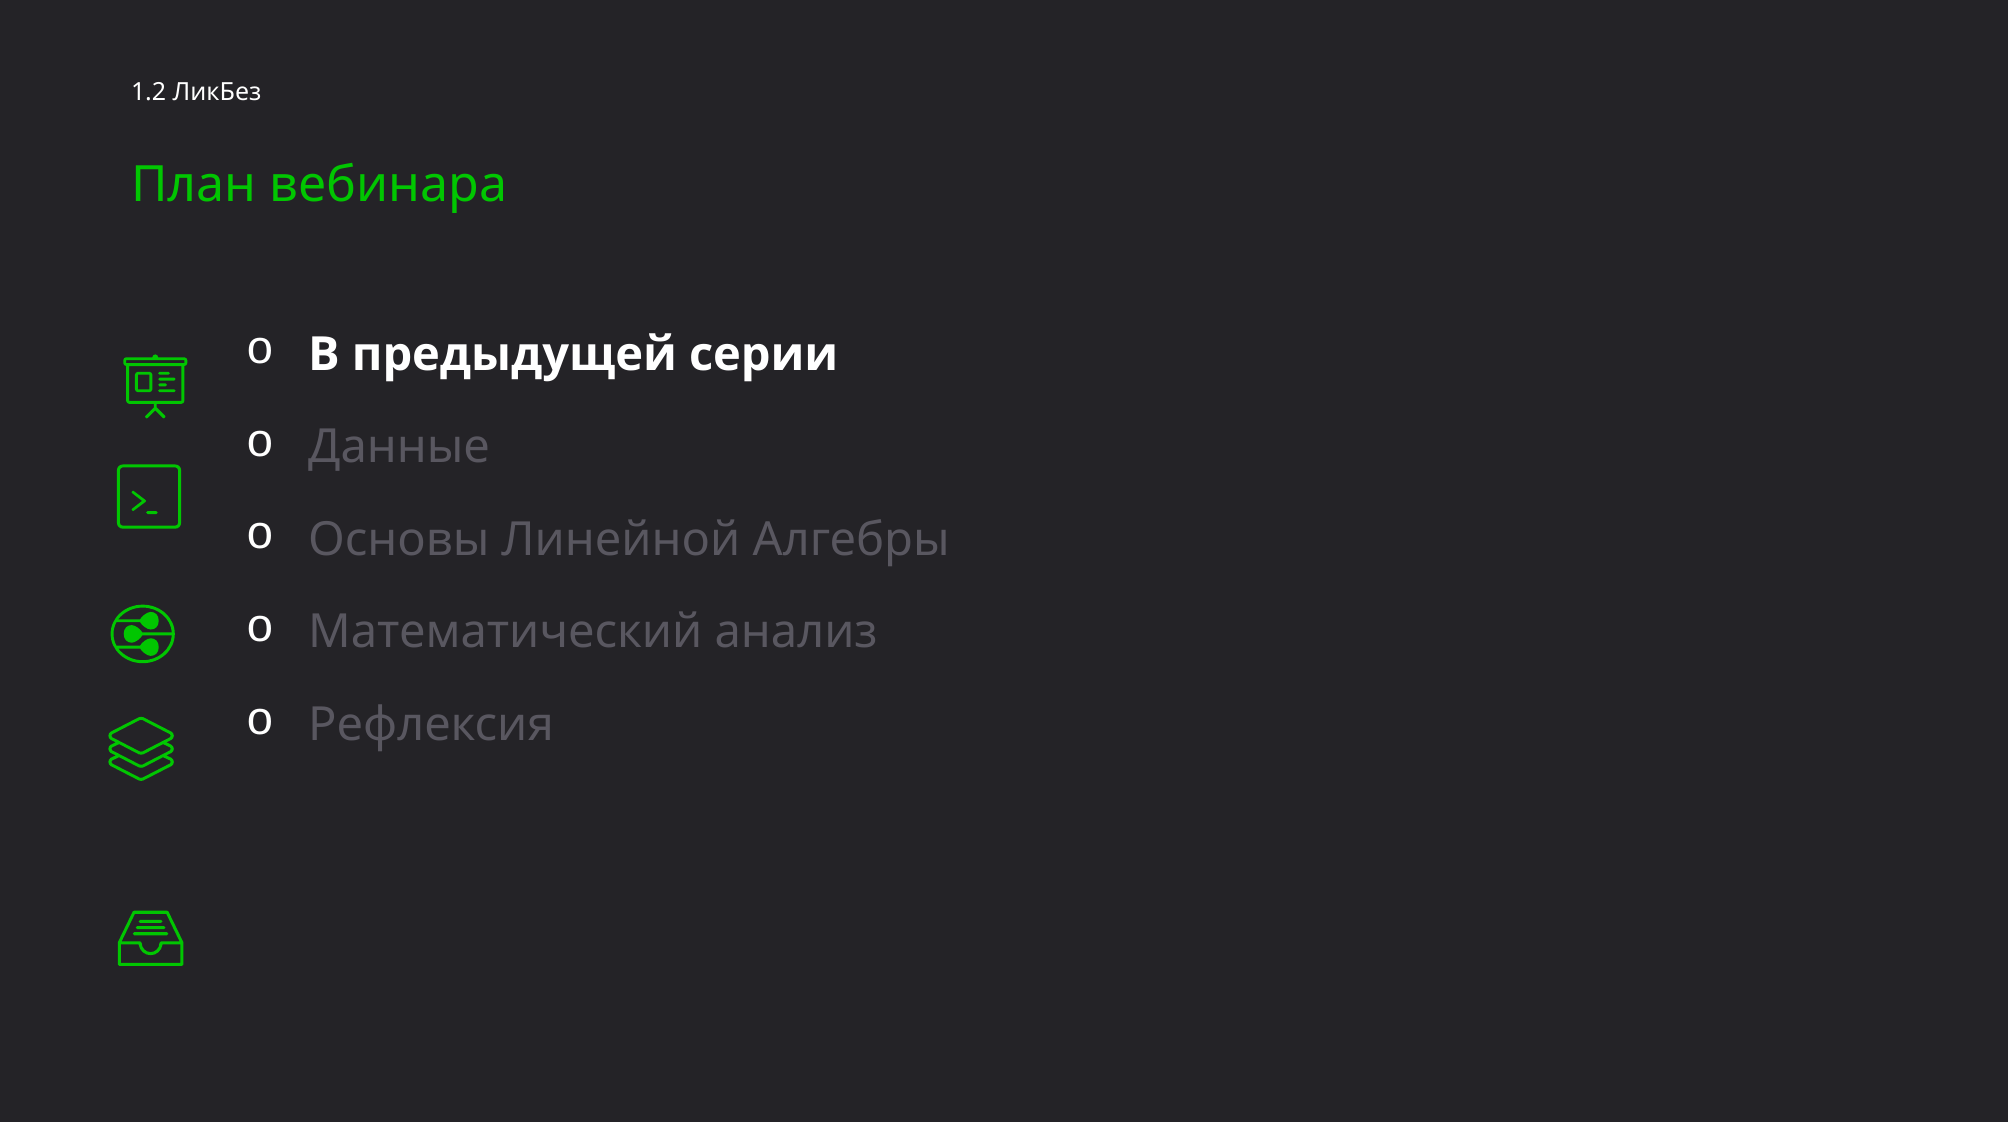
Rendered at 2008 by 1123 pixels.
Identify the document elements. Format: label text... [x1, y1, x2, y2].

text_box [116, 464, 182, 529]
text_box [117, 910, 184, 966]
text_box [123, 354, 188, 419]
text_box План вебинара [131, 133, 1004, 281]
text_box 1.2 ЛикБез [131, 55, 1150, 133]
text_box В предыдущей серии Данные Основы Линейной Алгебры Математический анализ Рефлексия [229, 314, 1387, 1088]
text_box [110, 604, 175, 664]
text_box [108, 716, 174, 781]
